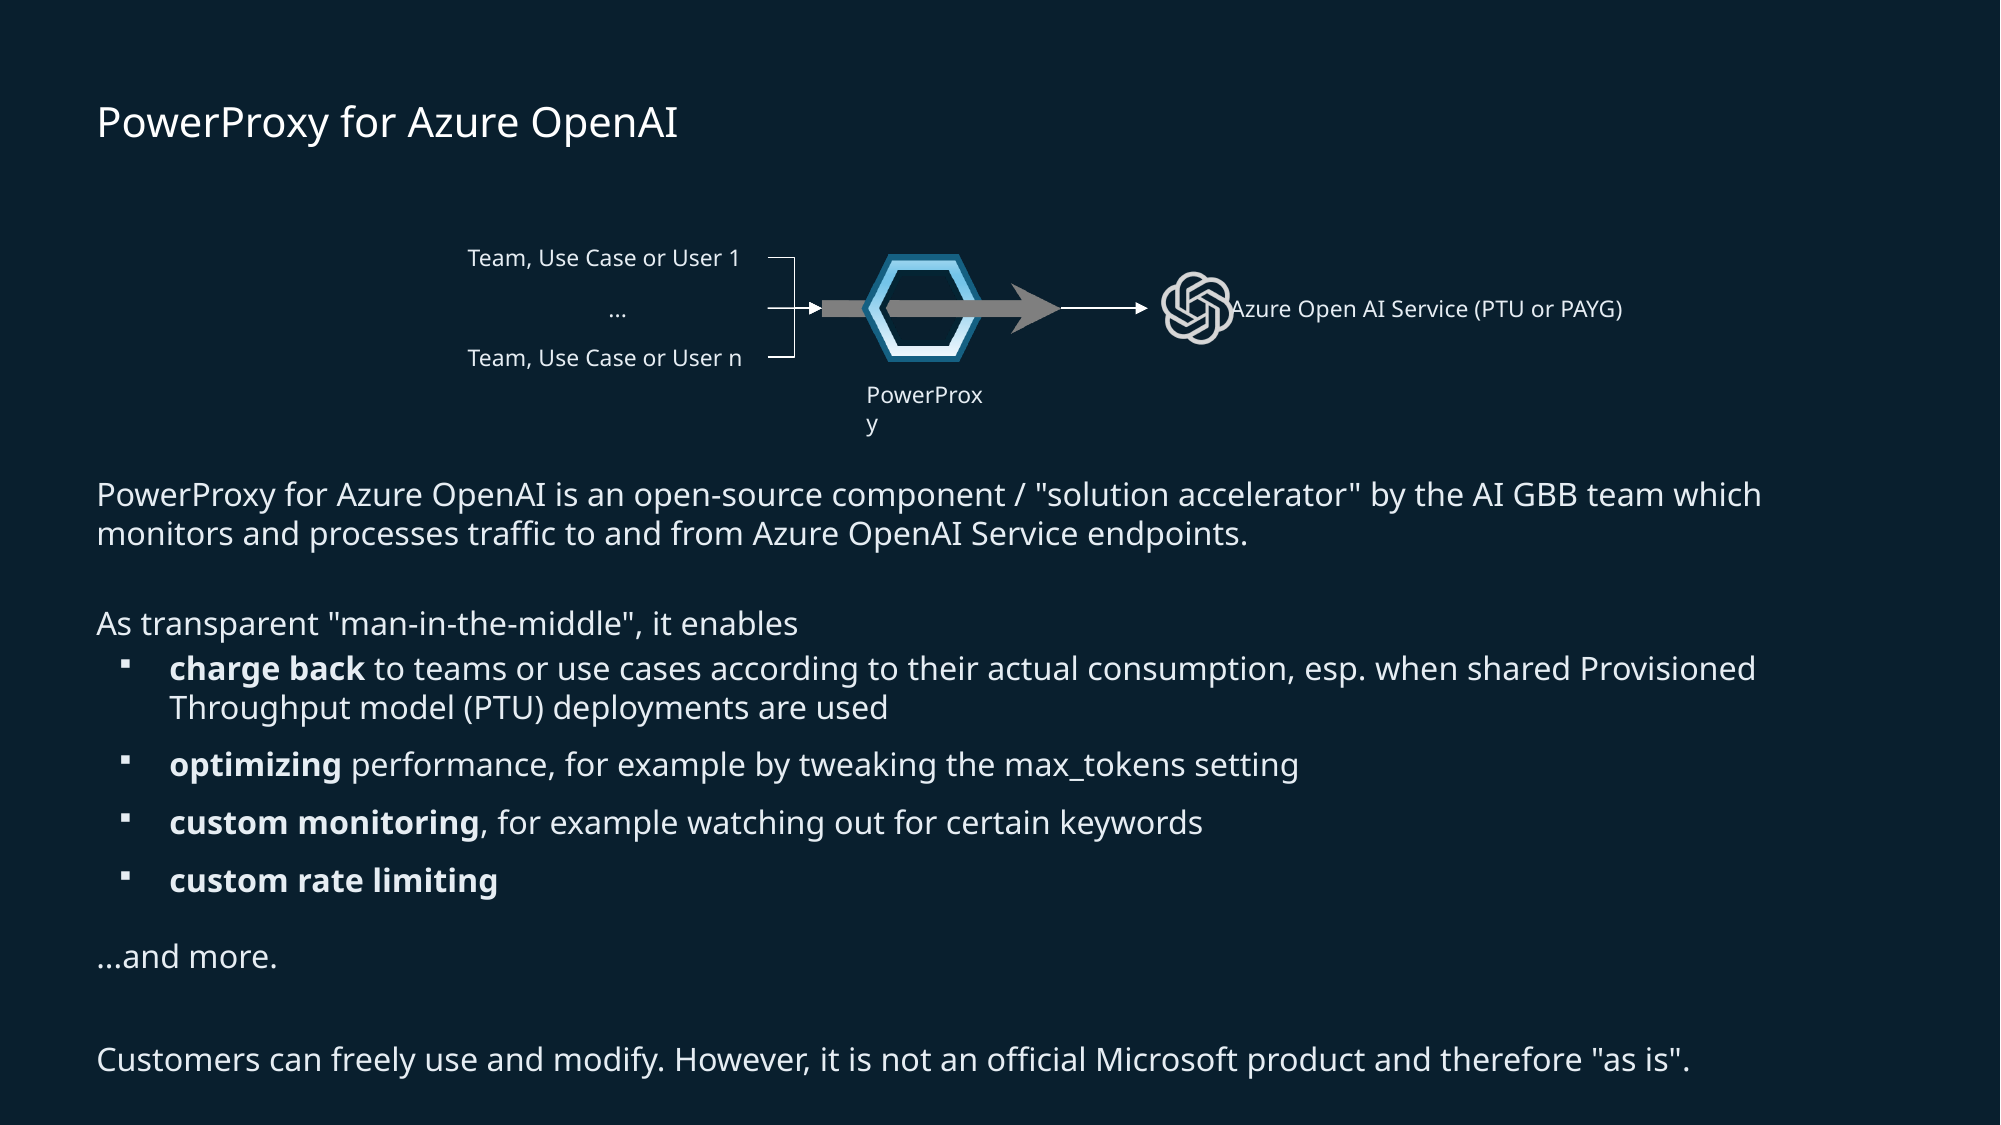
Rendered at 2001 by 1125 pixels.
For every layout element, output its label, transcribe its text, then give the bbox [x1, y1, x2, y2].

text_box Azure Open AI Service (PTU or PAYG) [1235, 294, 1623, 322]
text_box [767, 257, 822, 307]
picture [1160, 270, 1235, 347]
list PowerProxy for Azure OpenAI is an open-source component / "solution accelerator" by the AI GBB team which monitors and processes traffic to and from Azure OpenAI Service endpoints. As transparent "man-in-the-middle", it enables charge back to teams or use cases according to their actual consumption, esp. when shared Provisioned Throughput model (PTU) deployments are used optimizing performance, for example by tweaking the max_tokens setting custom monitoring, for example watching out for certain keywords custom rate limiting ...and more. Customers can freely use and modify. However, it is not an official Microsoft product and therefore "as is". [96, 473, 1812, 1112]
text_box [767, 309, 822, 358]
text_box Team, Use Case or User n [467, 343, 768, 371]
text_box ... [467, 294, 767, 322]
picture [821, 254, 1062, 362]
text_box PowerProxy [866, 380, 995, 436]
title PowerProxy for Azure OpenAI [96, 96, 1441, 147]
text_box Team, Use Case or User 1 [467, 243, 768, 272]
